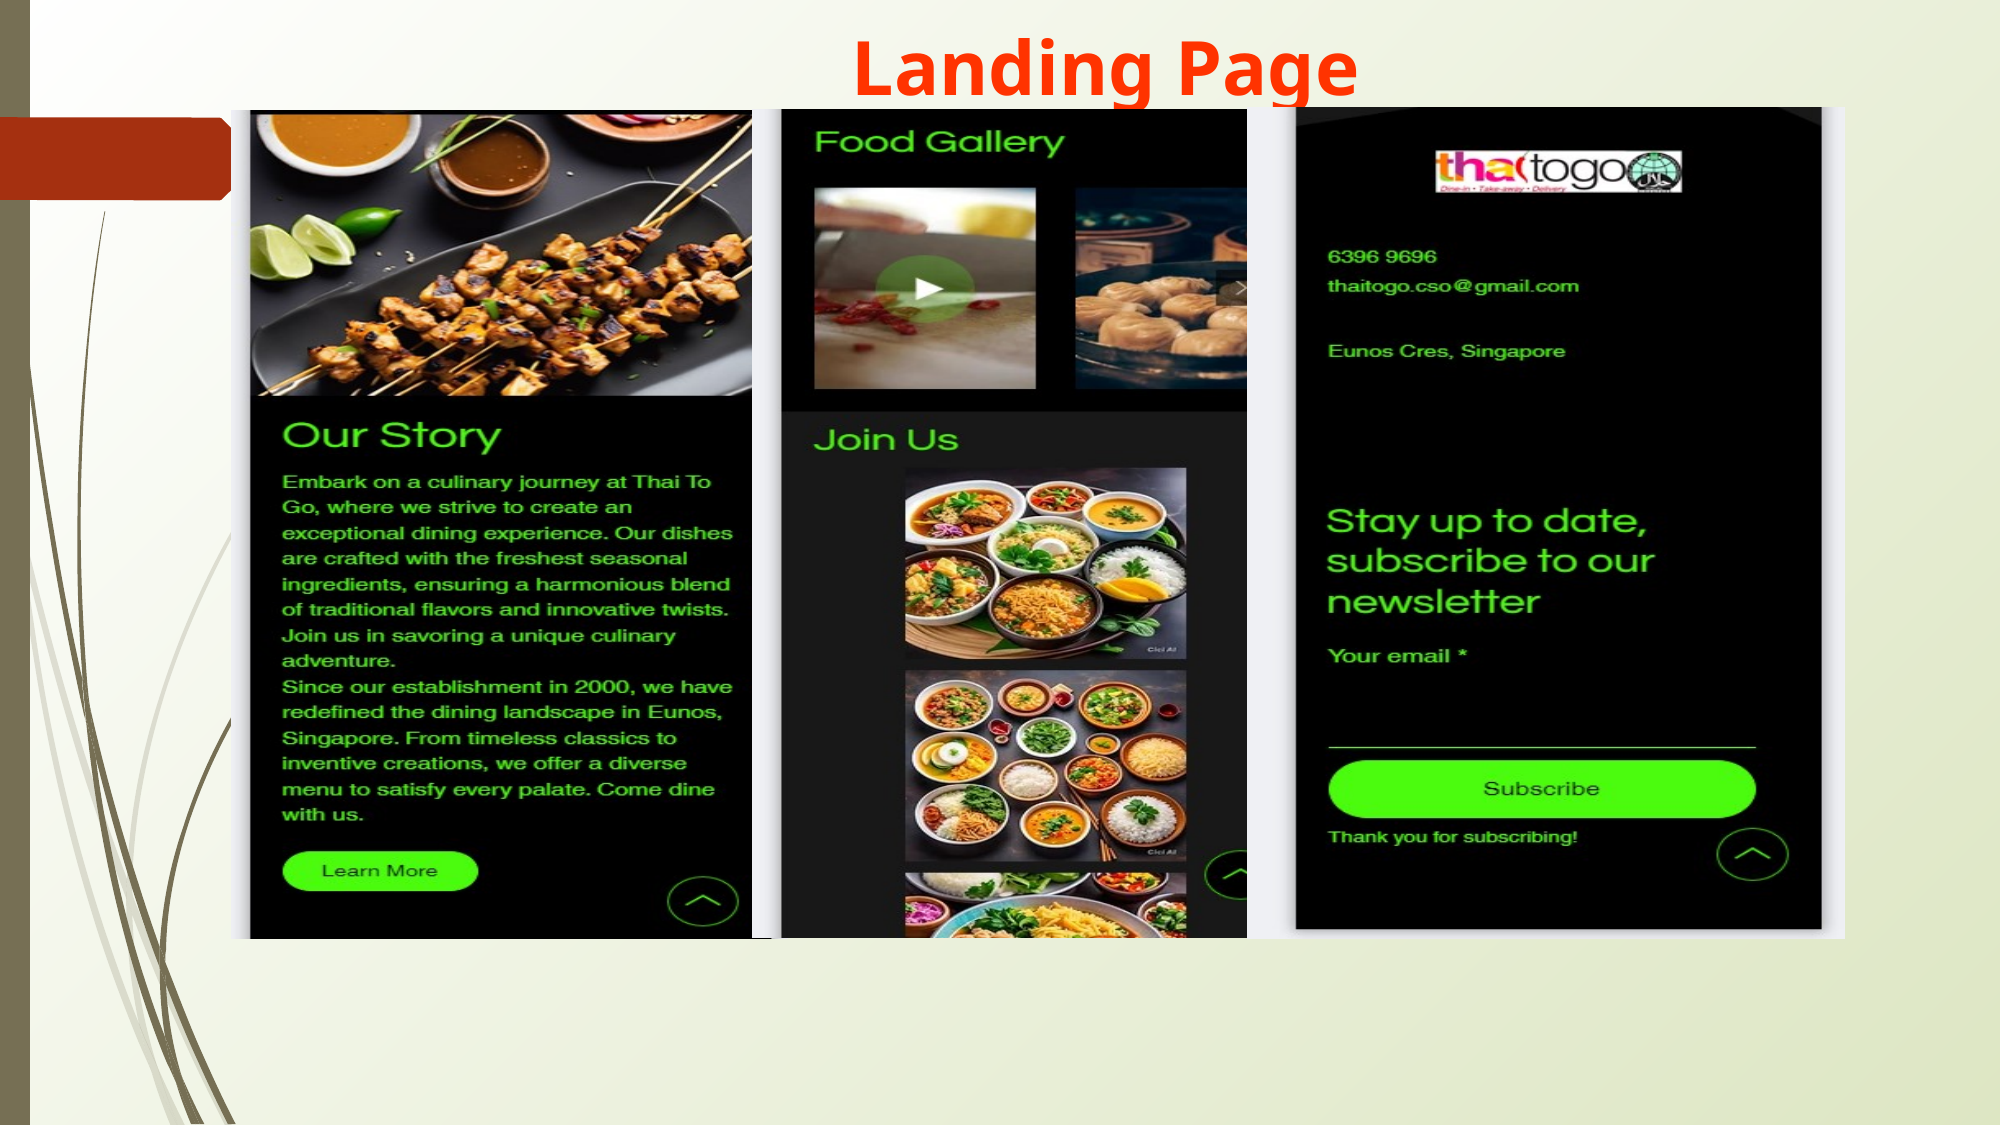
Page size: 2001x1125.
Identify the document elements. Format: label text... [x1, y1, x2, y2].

title [0, 101, 299, 343]
text_box Landing Page [299, 23, 1887, 120]
picture [231, 107, 1846, 940]
